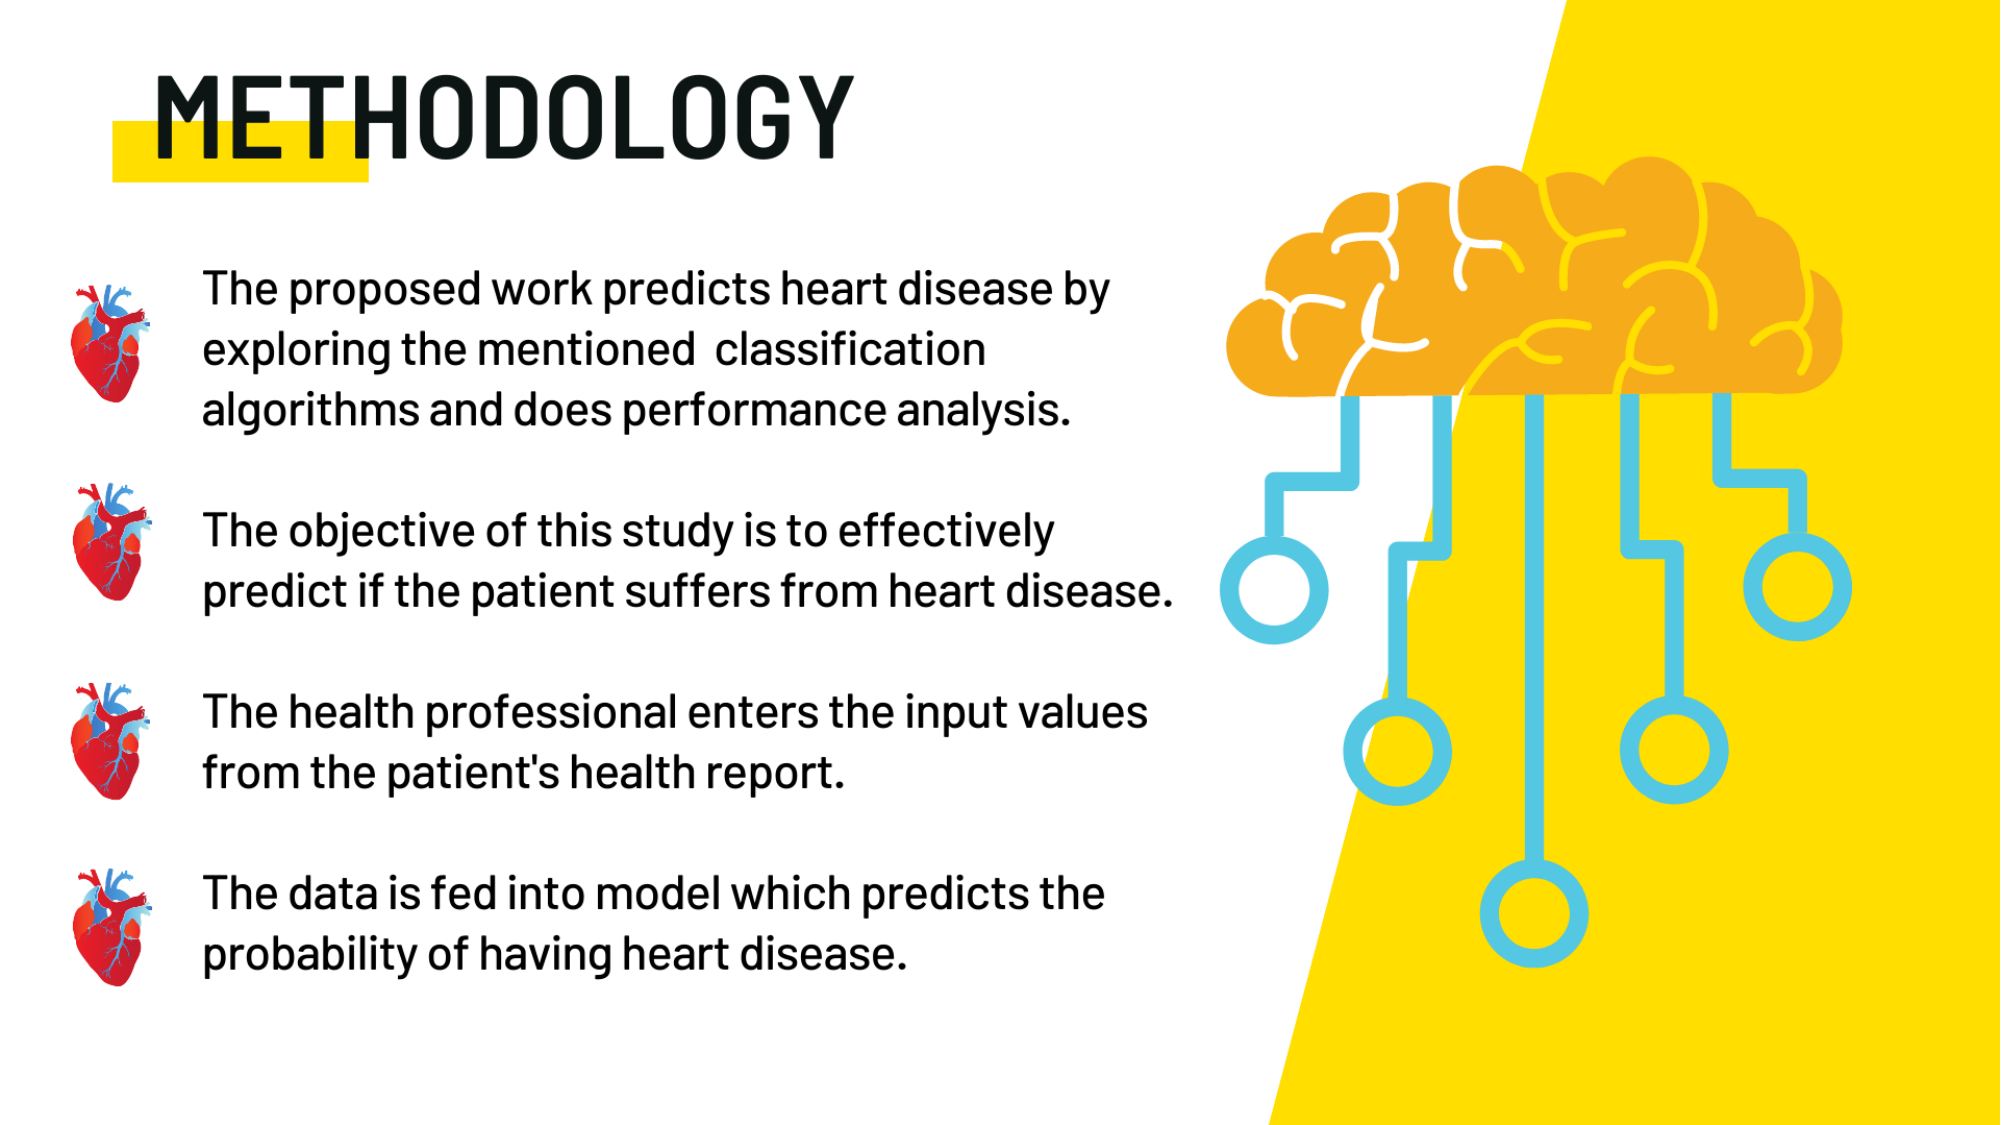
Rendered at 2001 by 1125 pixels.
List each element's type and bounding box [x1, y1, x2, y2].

list [0, 0, 2000, 1125]
